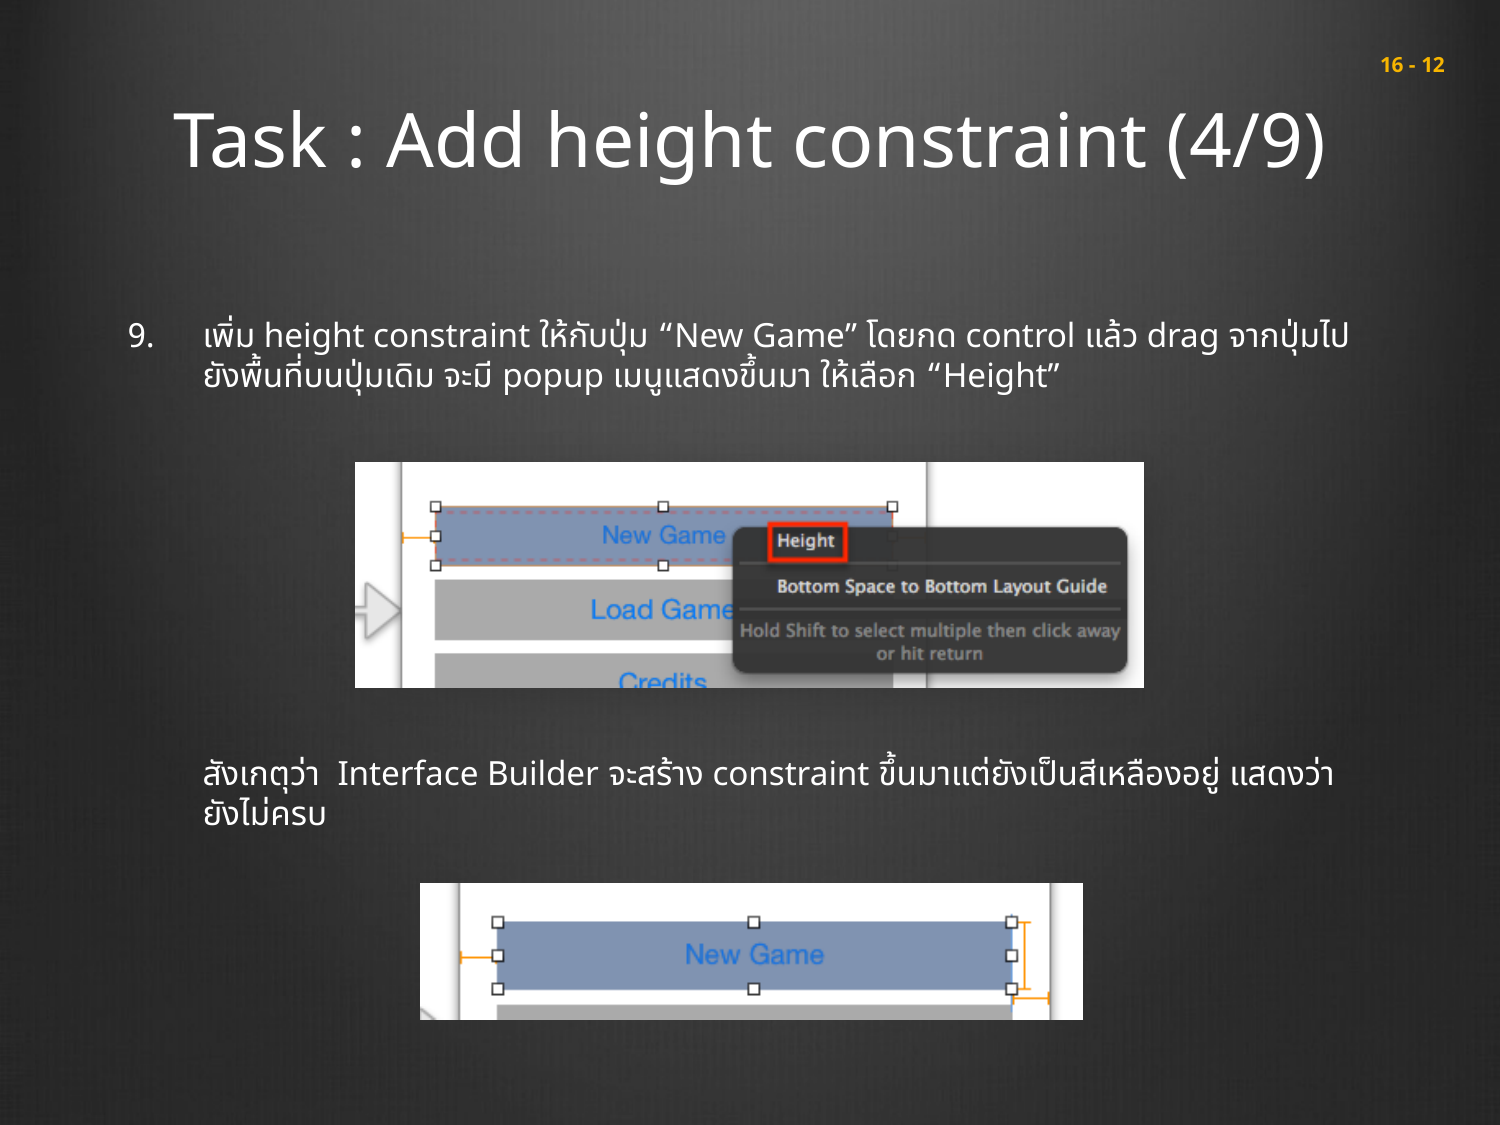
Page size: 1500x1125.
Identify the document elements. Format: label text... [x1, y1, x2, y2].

picture [420, 883, 1083, 1020]
list เพิ่ม height constraint ให้กับปุ่ม “New Game” โดยกด control แล้ว drag จากปุ่มไปยังพื้นที่บนปุ่มเดิม จะมี popup เมนูแสดงขึ้นมา ให้เลือก “Height” สังเกตุว่า Interface Builder จะสร้าง constraint ขึ้นมาแต่ยังเป็นสีเหลืองอยู่ แสดงว่ายังไม่ครบ [112, 306, 1388, 1005]
title Task : Add height constraint (4/9) [112, 19, 1388, 255]
picture [355, 462, 1144, 688]
text_box 16 - 12 [1306, 43, 1460, 86]
